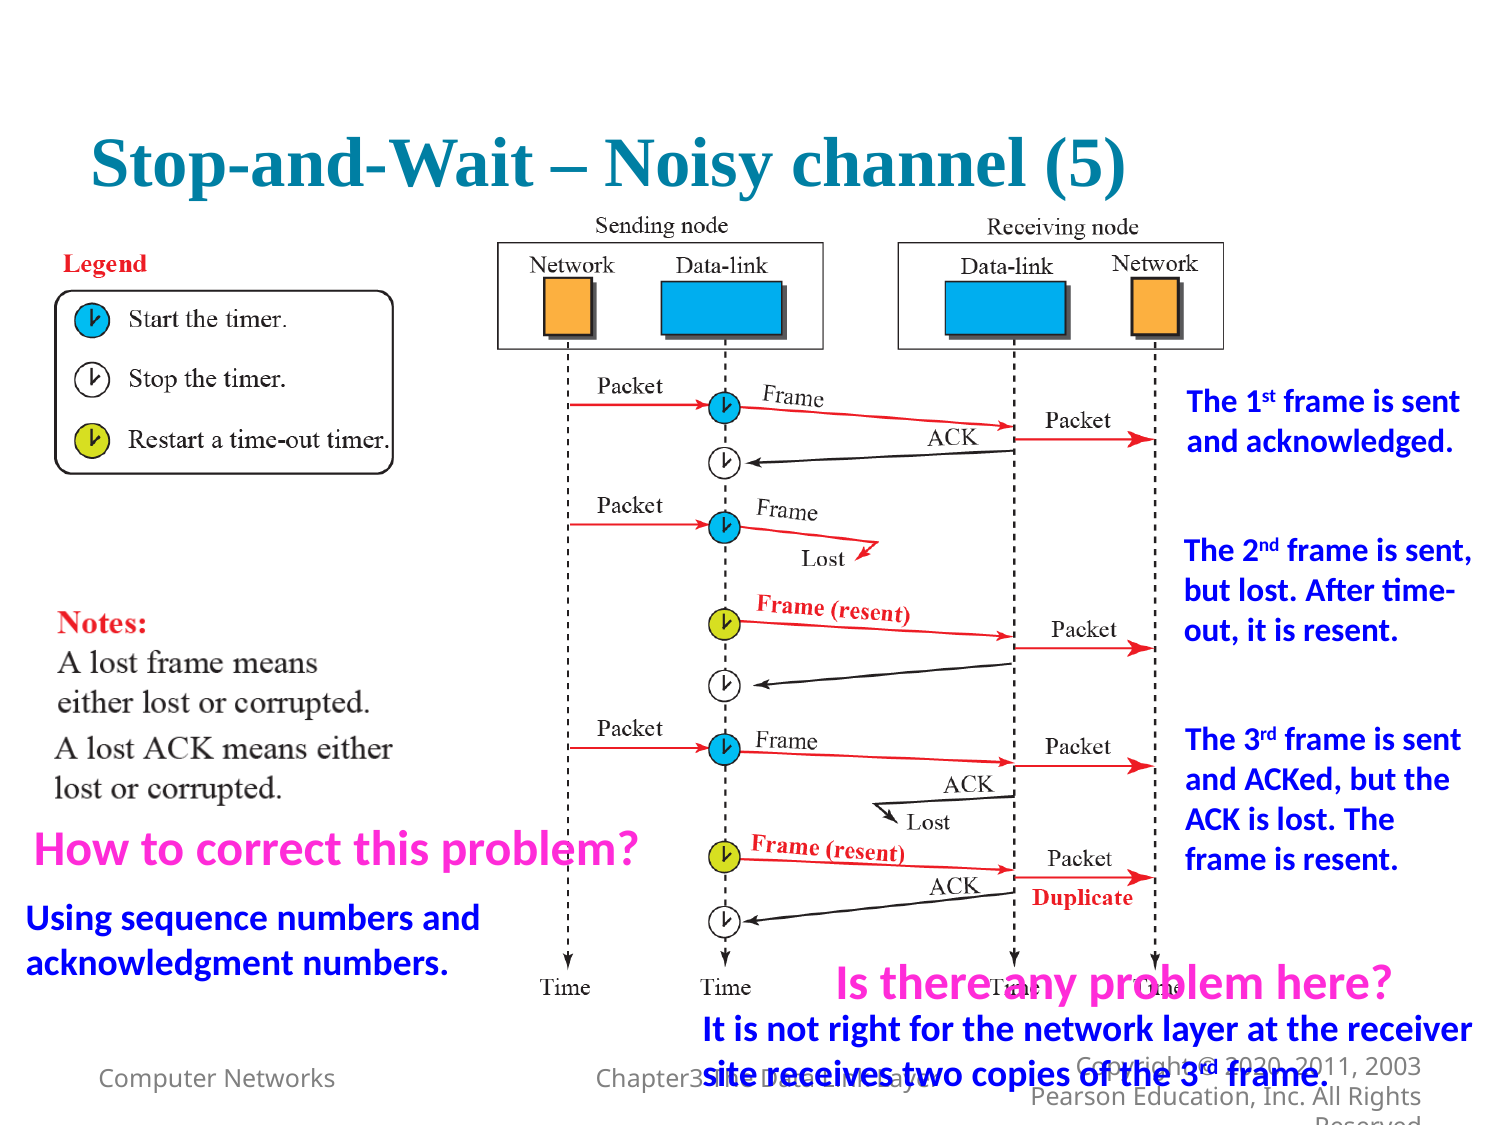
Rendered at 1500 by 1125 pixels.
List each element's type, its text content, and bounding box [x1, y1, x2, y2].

picture [54, 249, 394, 475]
picture [54, 605, 394, 809]
text_box How to correct this problem? [19, 807, 492, 883]
title Stop-and-Wait – Noisy channel (5) [75, 35, 1425, 216]
text_box The 1st frame is sent and acknowledged. [1229, 371, 1486, 467]
text_box It is not right for the network layer at the receiver site receives two copies of the 3rd frame. [687, 996, 1490, 1102]
text_box The 3rd frame is sent and ACKed, but the ACK is lost. The frame is resent. [1229, 709, 1478, 885]
picture [497, 212, 1225, 1002]
text_box Using sequence numbers and acknowledgment numbers. [10, 885, 492, 990]
text_box Is there any problem here? [820, 942, 1409, 1018]
text_box The 2nd frame is sent, but lost. After time-out, it is resent. [1229, 520, 1500, 656]
